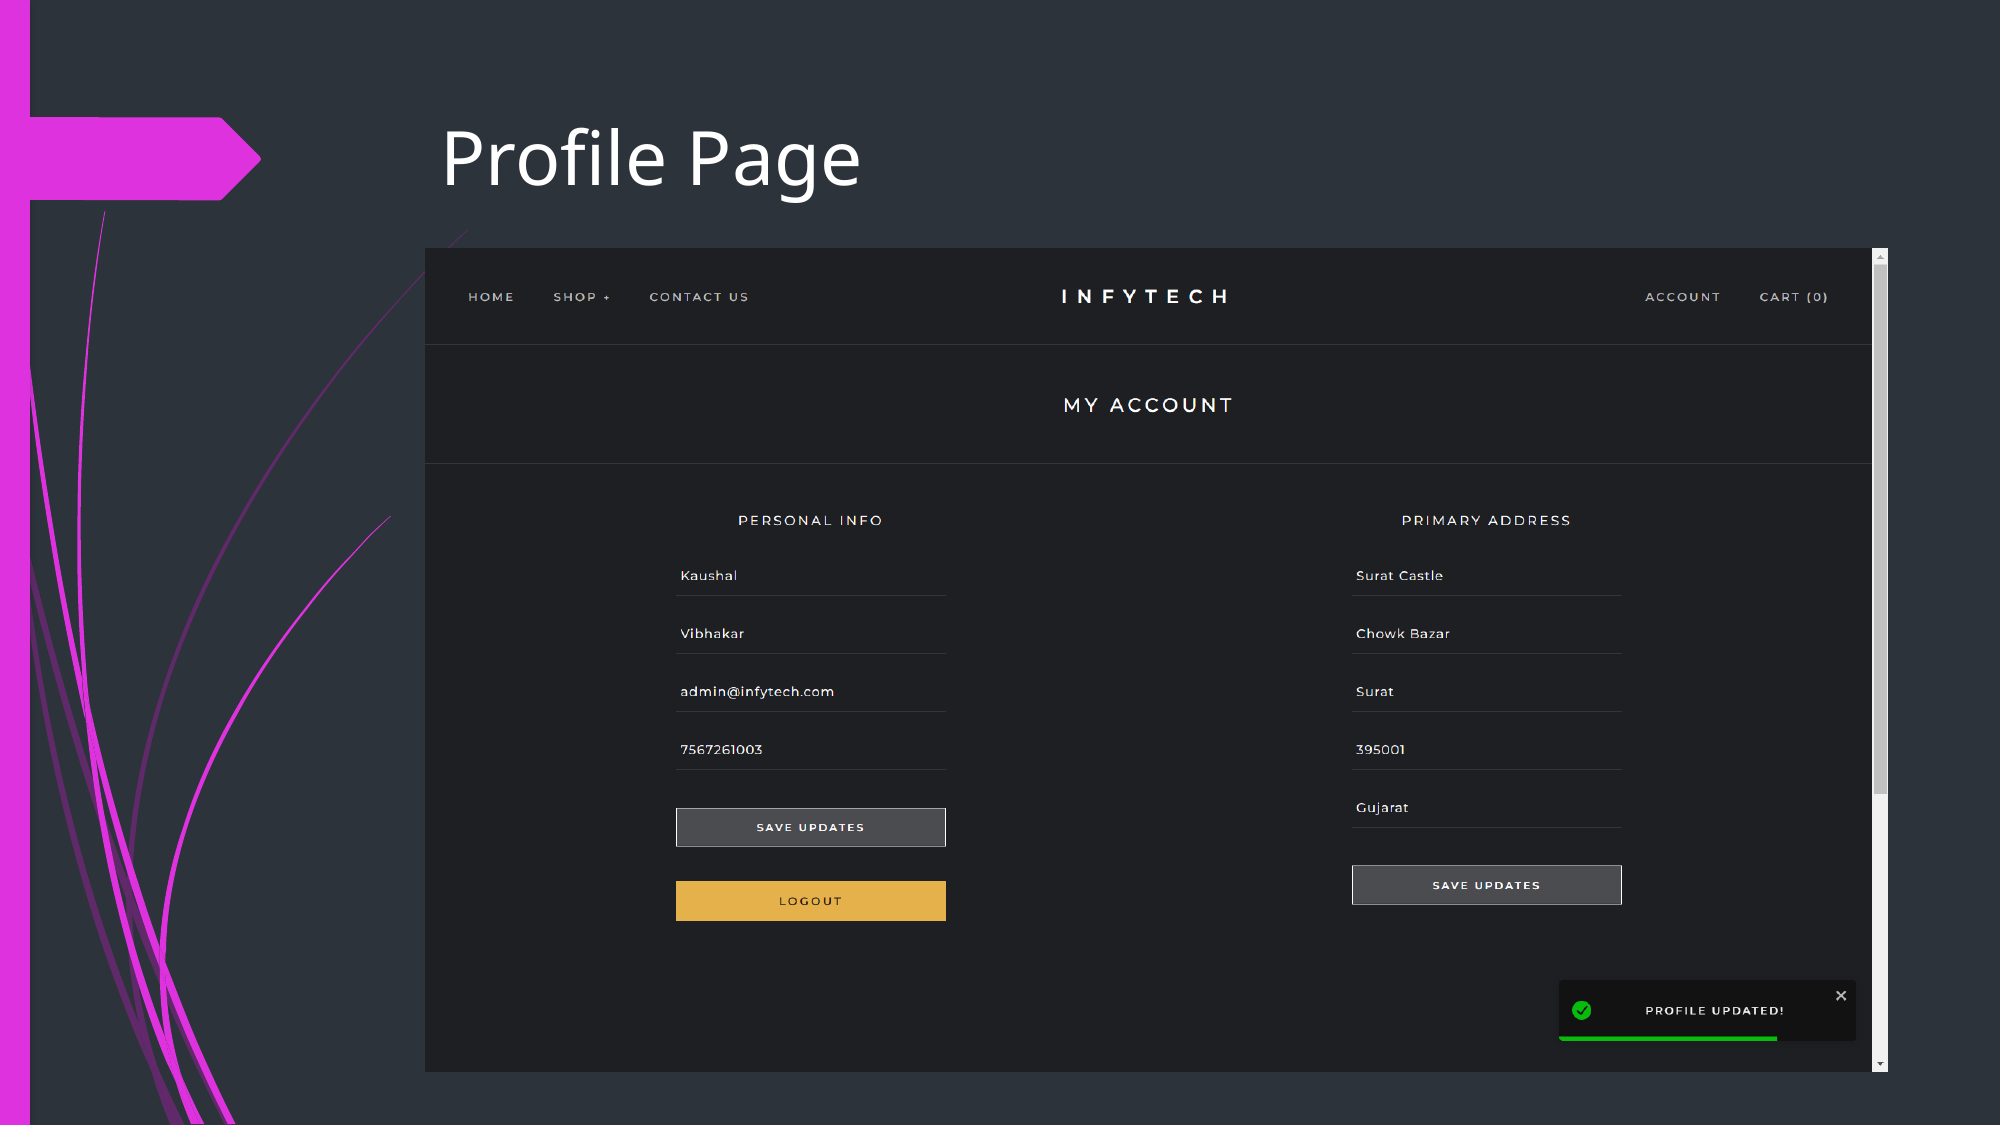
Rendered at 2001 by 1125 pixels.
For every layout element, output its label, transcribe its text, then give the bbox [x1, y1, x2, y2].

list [425, 248, 1888, 1072]
title Profile Page [425, 102, 1888, 248]
